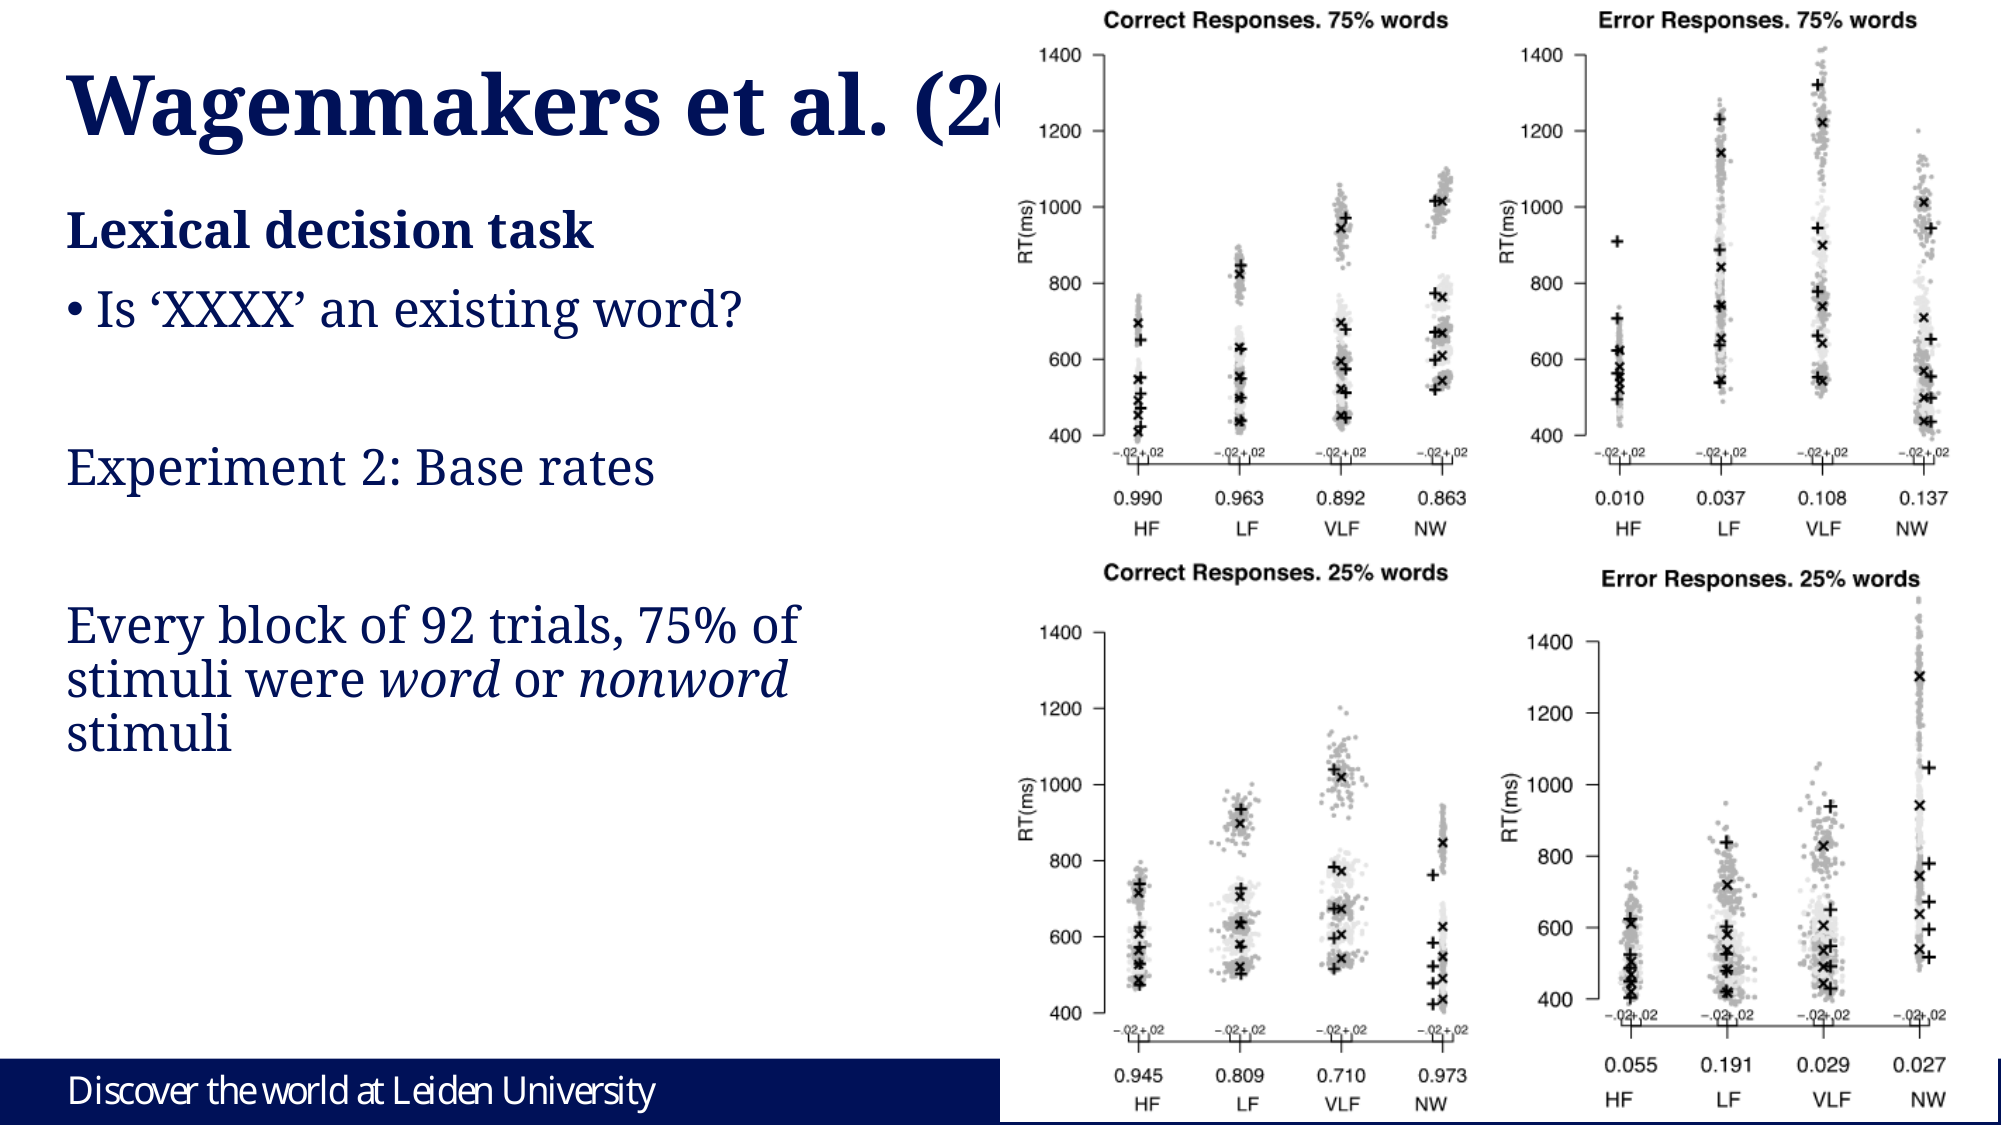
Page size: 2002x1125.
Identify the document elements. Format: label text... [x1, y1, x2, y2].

list Lexical decision task Is ‘XXXX’ an existing word? Experiment 2: Base rates Every block of 92 trials, 75% of stimuli were word or nonword stimuli [66, 205, 965, 993]
picture [1000, 0, 1998, 1122]
title Wagenmakers et al. (2008) [66, 66, 995, 138]
